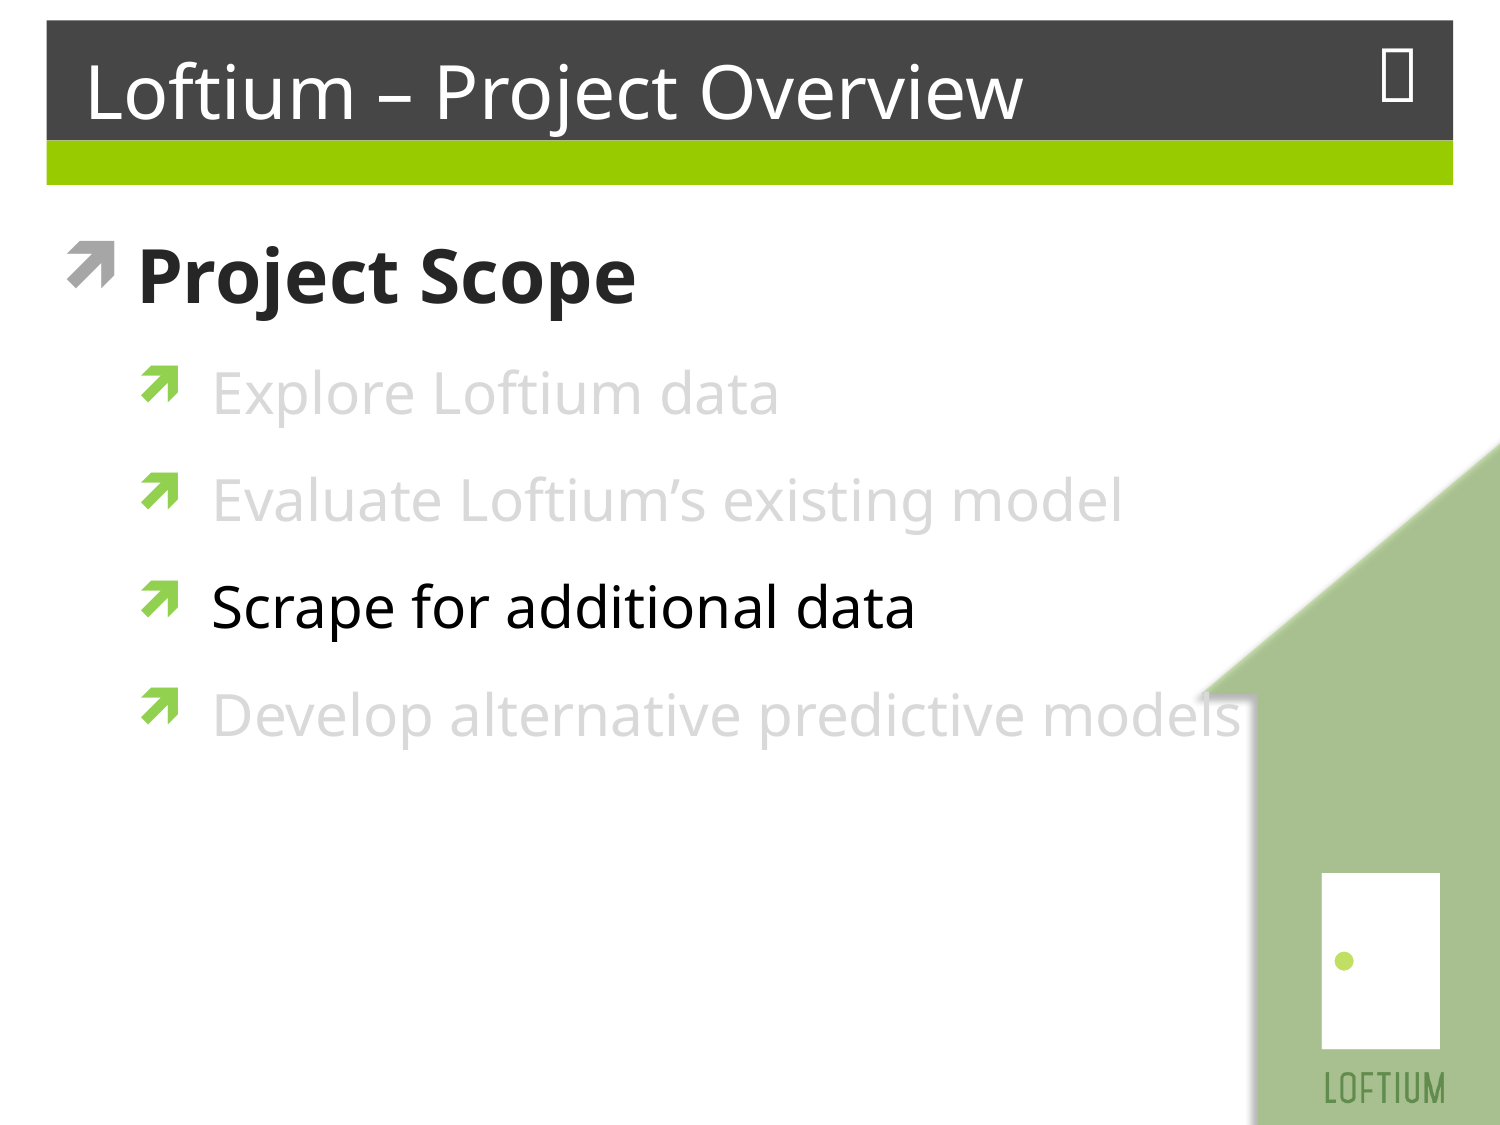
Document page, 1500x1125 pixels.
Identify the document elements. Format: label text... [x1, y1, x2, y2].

list Project Scope Explore Loftium data Evaluate Loftium’s existing model Scrape for additional data Develop alternative predictive models [46, 220, 1351, 1005]
text_box [1320, 871, 1442, 1051]
title Loftium – Project Overview [69, 29, 1351, 135]
text_box [1330, 947, 1358, 975]
